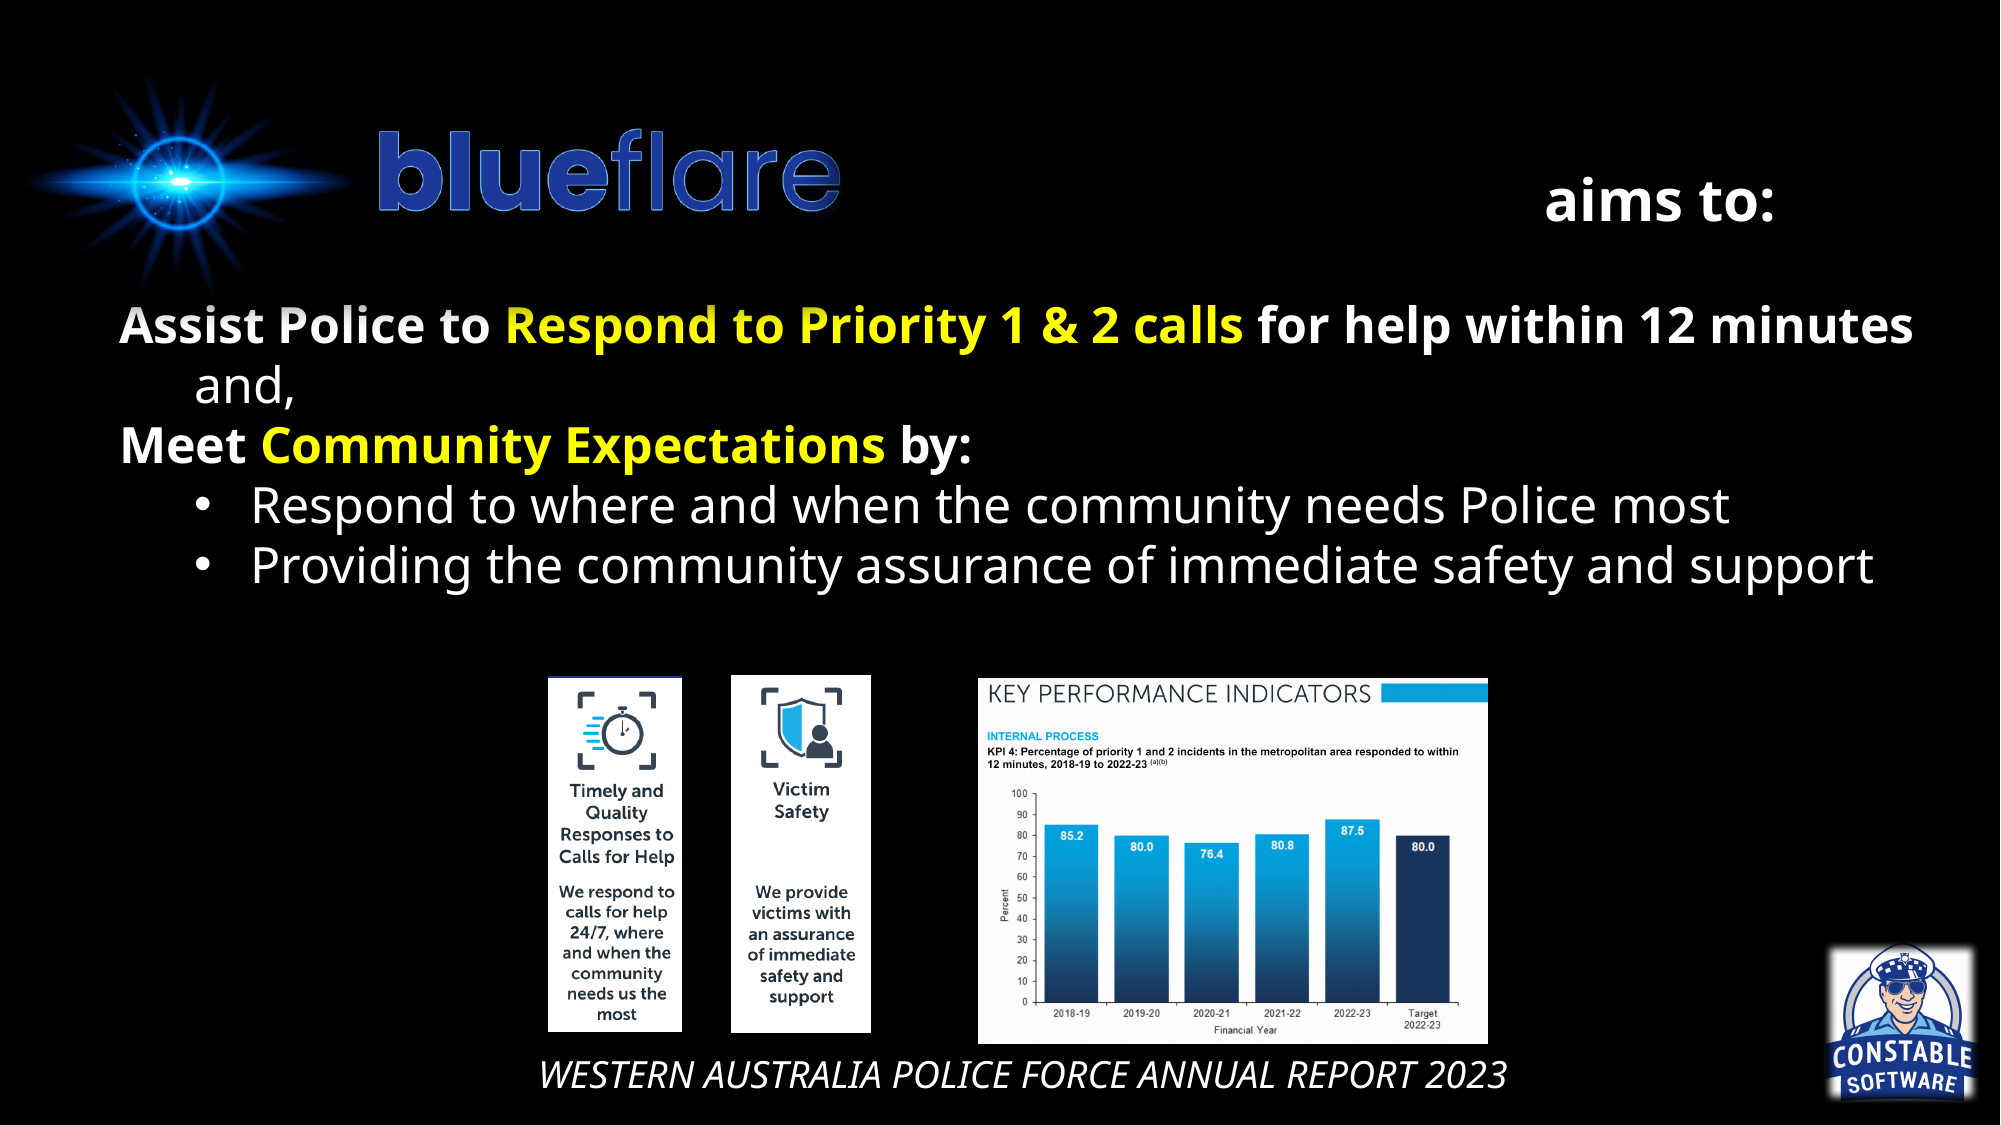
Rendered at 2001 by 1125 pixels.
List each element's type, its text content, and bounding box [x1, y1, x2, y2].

picture [547, 676, 683, 1032]
picture [0, 35, 883, 338]
text_box WESTERN AUSTRALIA POLICE FORCE ANNUAL REPORT 2023 [523, 1044, 1636, 1104]
text_box aims to: Assist Police to Respond to Priority 1 & 2 calls for help within 12 minutes and, Meet Community Expectations by: Respond to where and when the community needs Police most Providing the community assurance of immediate safety and support [104, 111, 1968, 781]
picture [730, 675, 872, 1033]
picture [977, 677, 1488, 1045]
picture [1821, 940, 1981, 1106]
